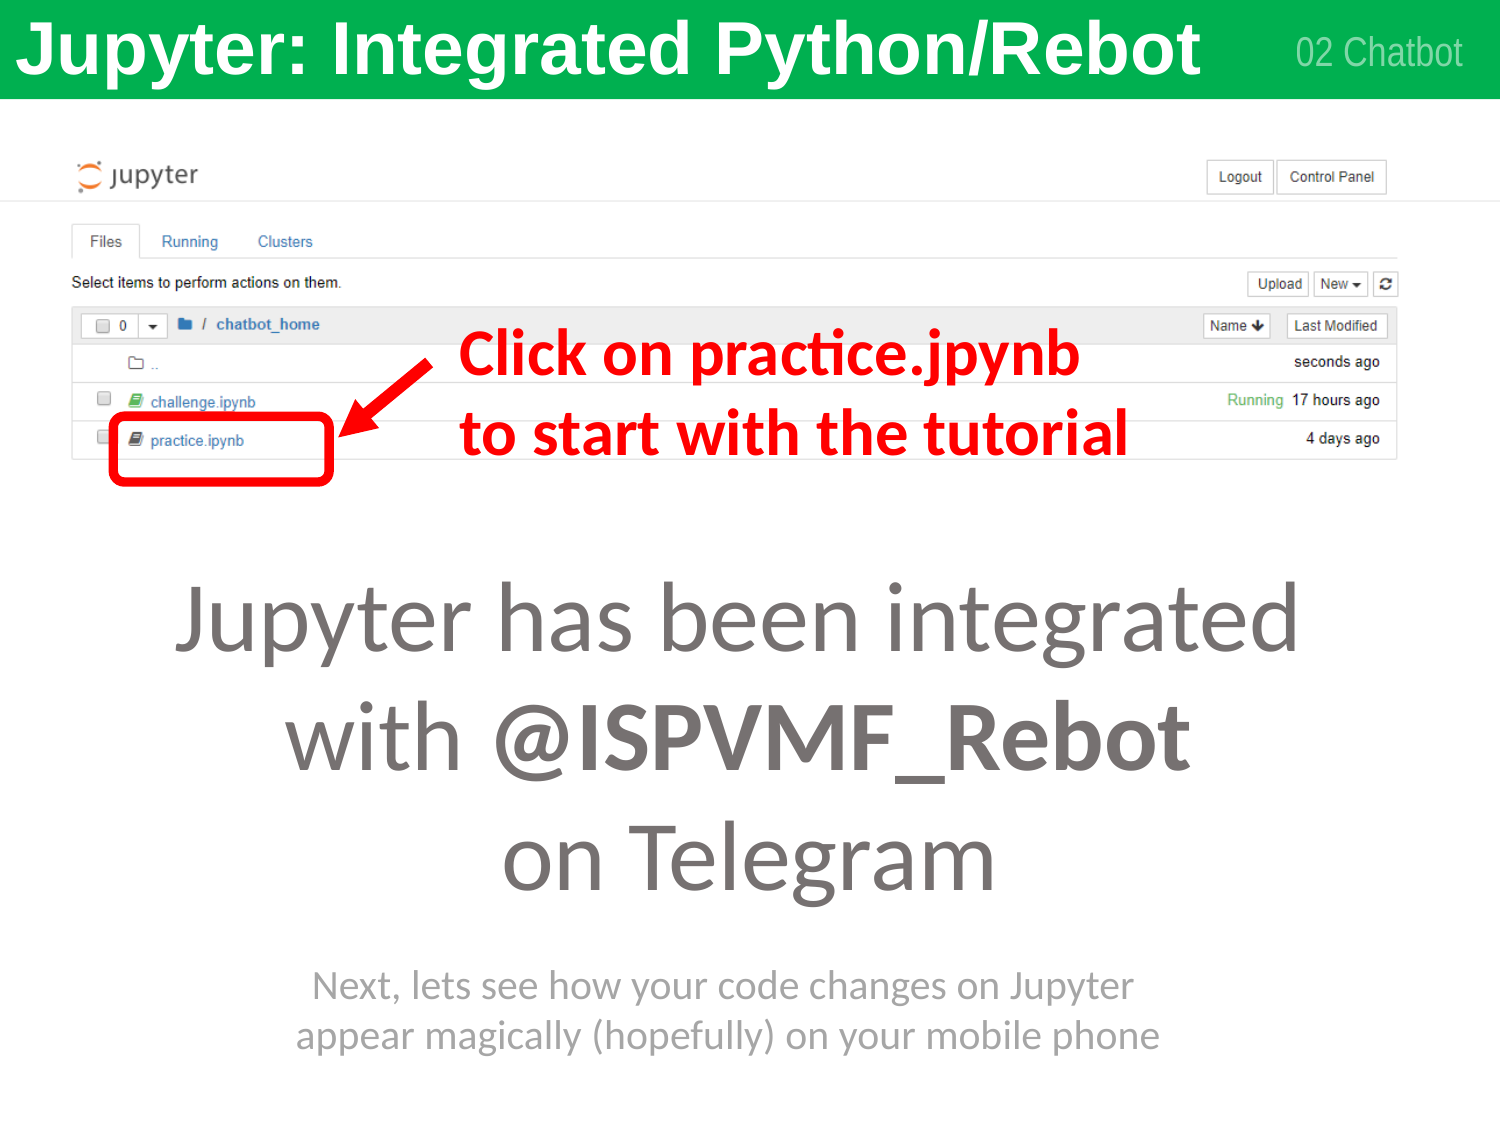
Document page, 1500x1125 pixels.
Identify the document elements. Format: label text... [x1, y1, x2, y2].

title Jupyter: Integrated Python/Rebot [0, 0, 1294, 100]
slide_number 02 Chatbot [1154, 19, 1478, 80]
picture [0, 104, 1500, 1125]
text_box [338, 362, 430, 438]
